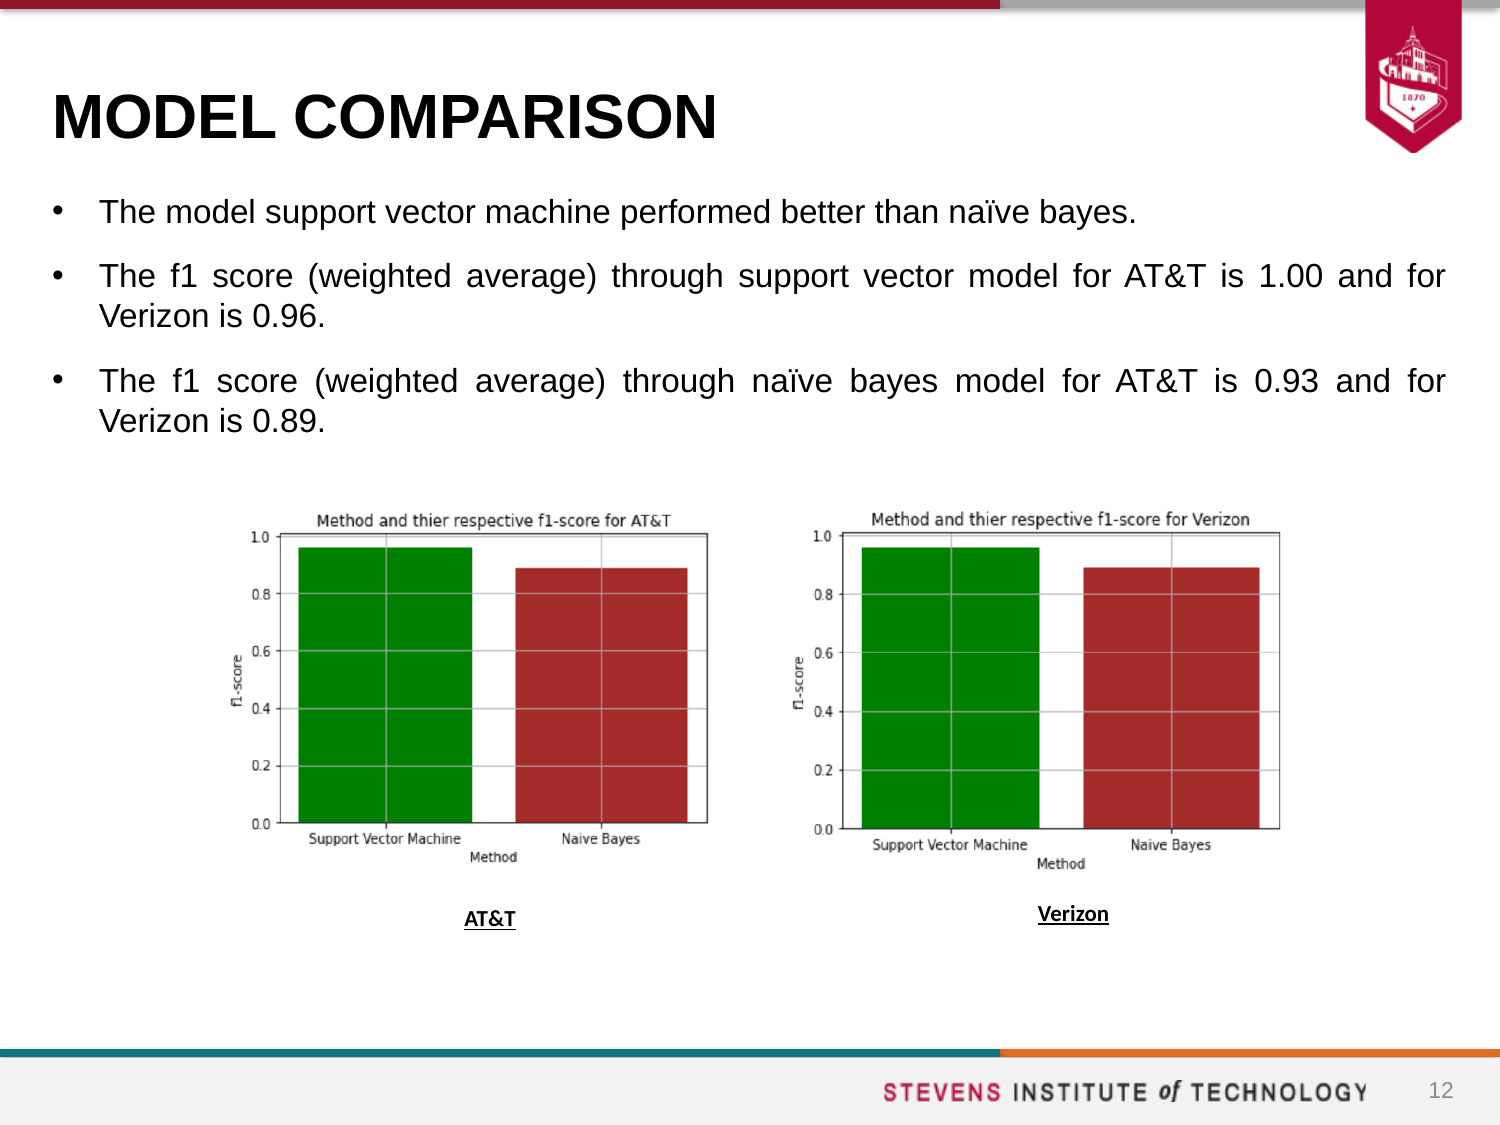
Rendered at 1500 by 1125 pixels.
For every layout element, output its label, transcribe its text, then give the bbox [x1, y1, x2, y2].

title MODEL COMPARISON [37, 68, 1236, 157]
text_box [200, 494, 1318, 943]
slide_number 12 [1401, 1059, 1481, 1120]
list The model support vector machine performed better than naïve bayes. The f1 score (weighted average) through support vector model for AT&T is 1.00 and for Verizon is 0.96. The f1 score (weighted average) through naïve bayes model for AT&T is 0.93 and for Verizon is 0.89. [37, 182, 1463, 1000]
